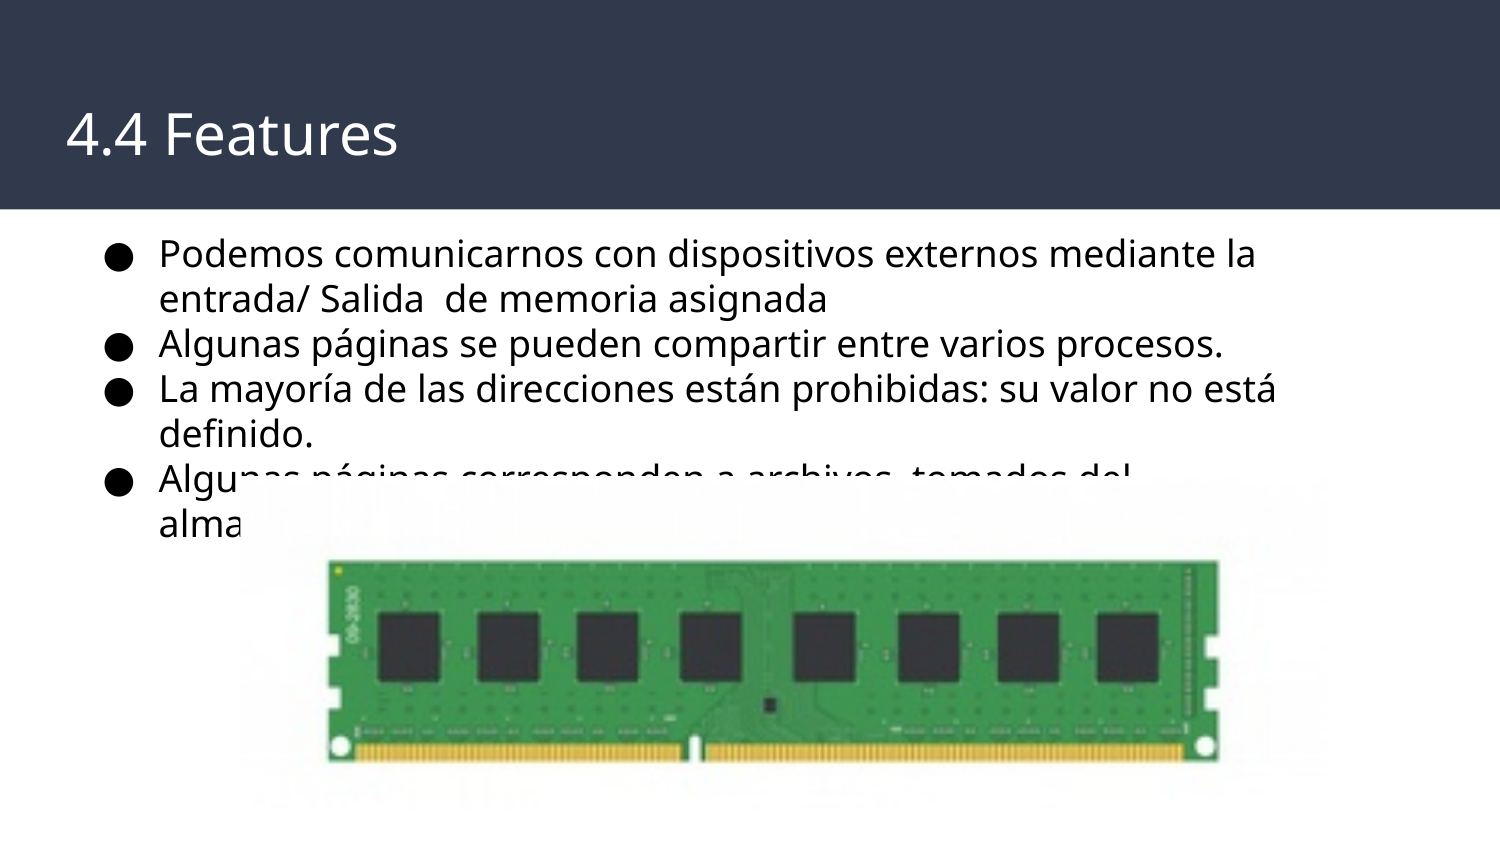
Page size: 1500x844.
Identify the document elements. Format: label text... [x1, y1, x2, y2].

picture [239, 476, 1327, 811]
title 4.4 Features [51, 82, 1449, 185]
text_box Podemos comunicarnos con dispositivos externos mediante la entrada/ Salida de memoria asignada Algunas páginas se pueden compartir entre varios procesos. La mayoría de las direcciones están prohibidas: su valor no está definido. Algunas páginas corresponden a archivos, tomados del almacenamiento [68, 215, 1432, 297]
